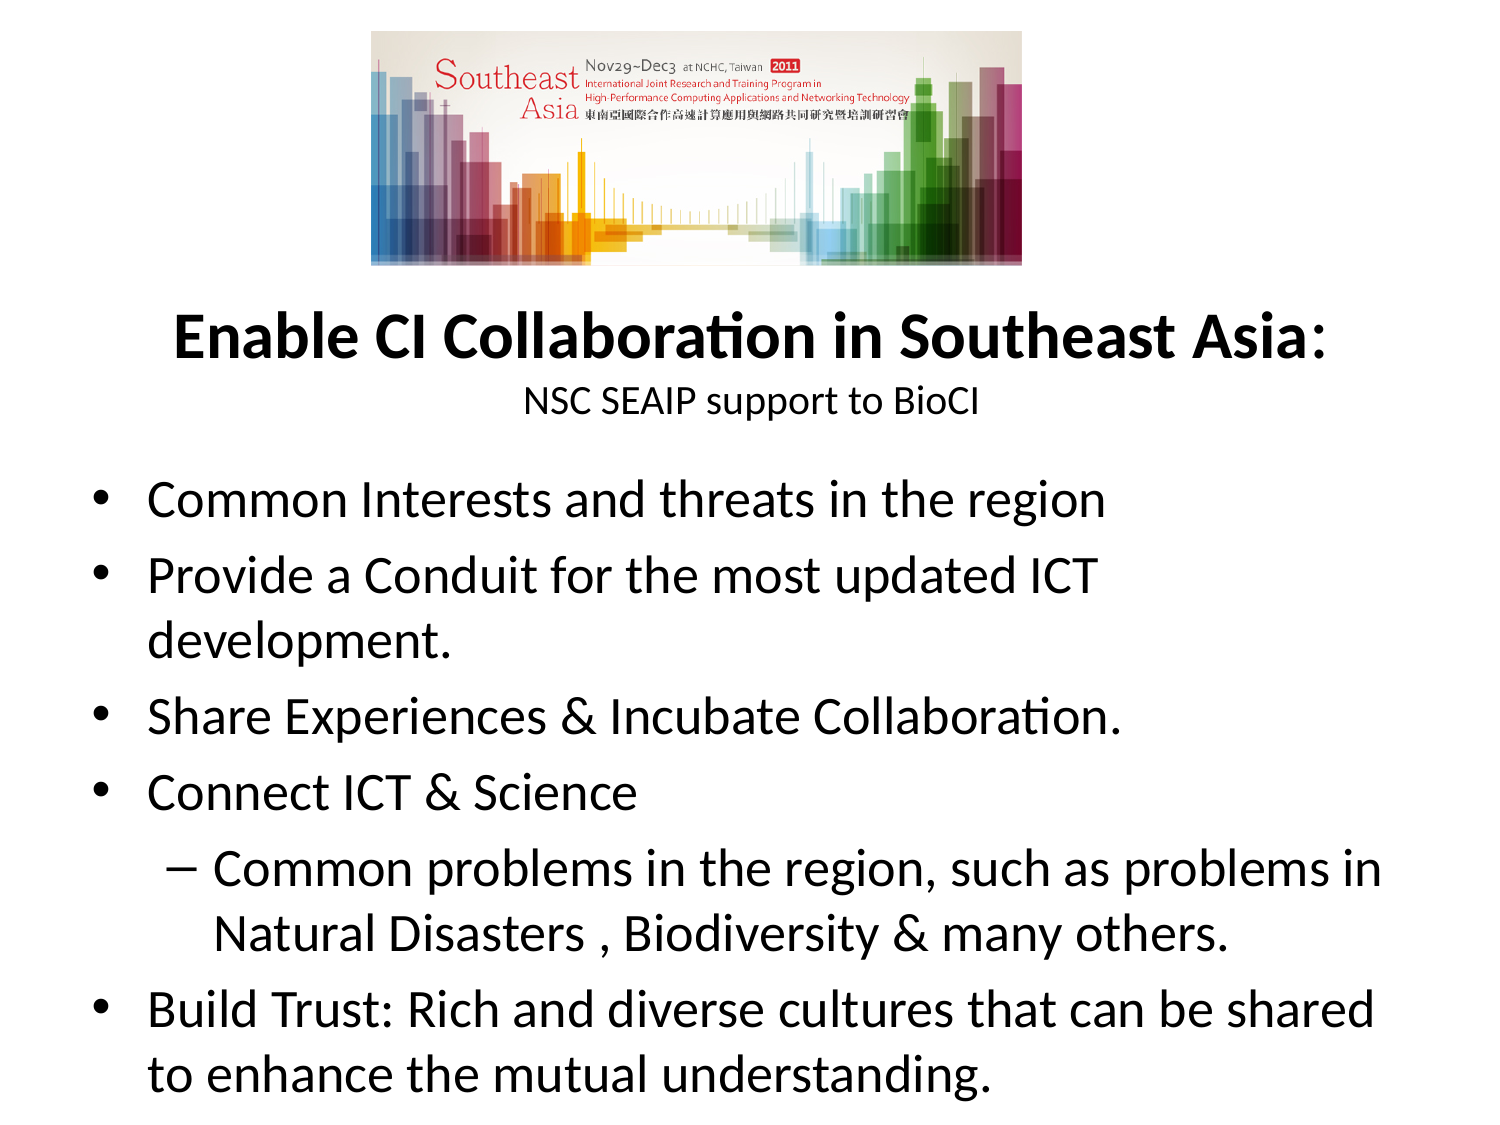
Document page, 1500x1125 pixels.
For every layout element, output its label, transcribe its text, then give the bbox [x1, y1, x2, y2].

text_box Common Interests and threats in the region Provide a Conduit for the most updated ICT development. Share Experiences & Incubate Collaboration. Connect ICT & Science Common problems in the region, such as problems in Natural Disasters , Biodiversity & many others. Build Trust: Rich and diverse cultures that can be shared to enhance the mutual understanding. [76, 456, 1427, 1125]
picture [371, 30, 1022, 266]
title Enable CI Collaboration in Southeast Asia: NSC SEAIP support to BioCI [76, 259, 1427, 447]
